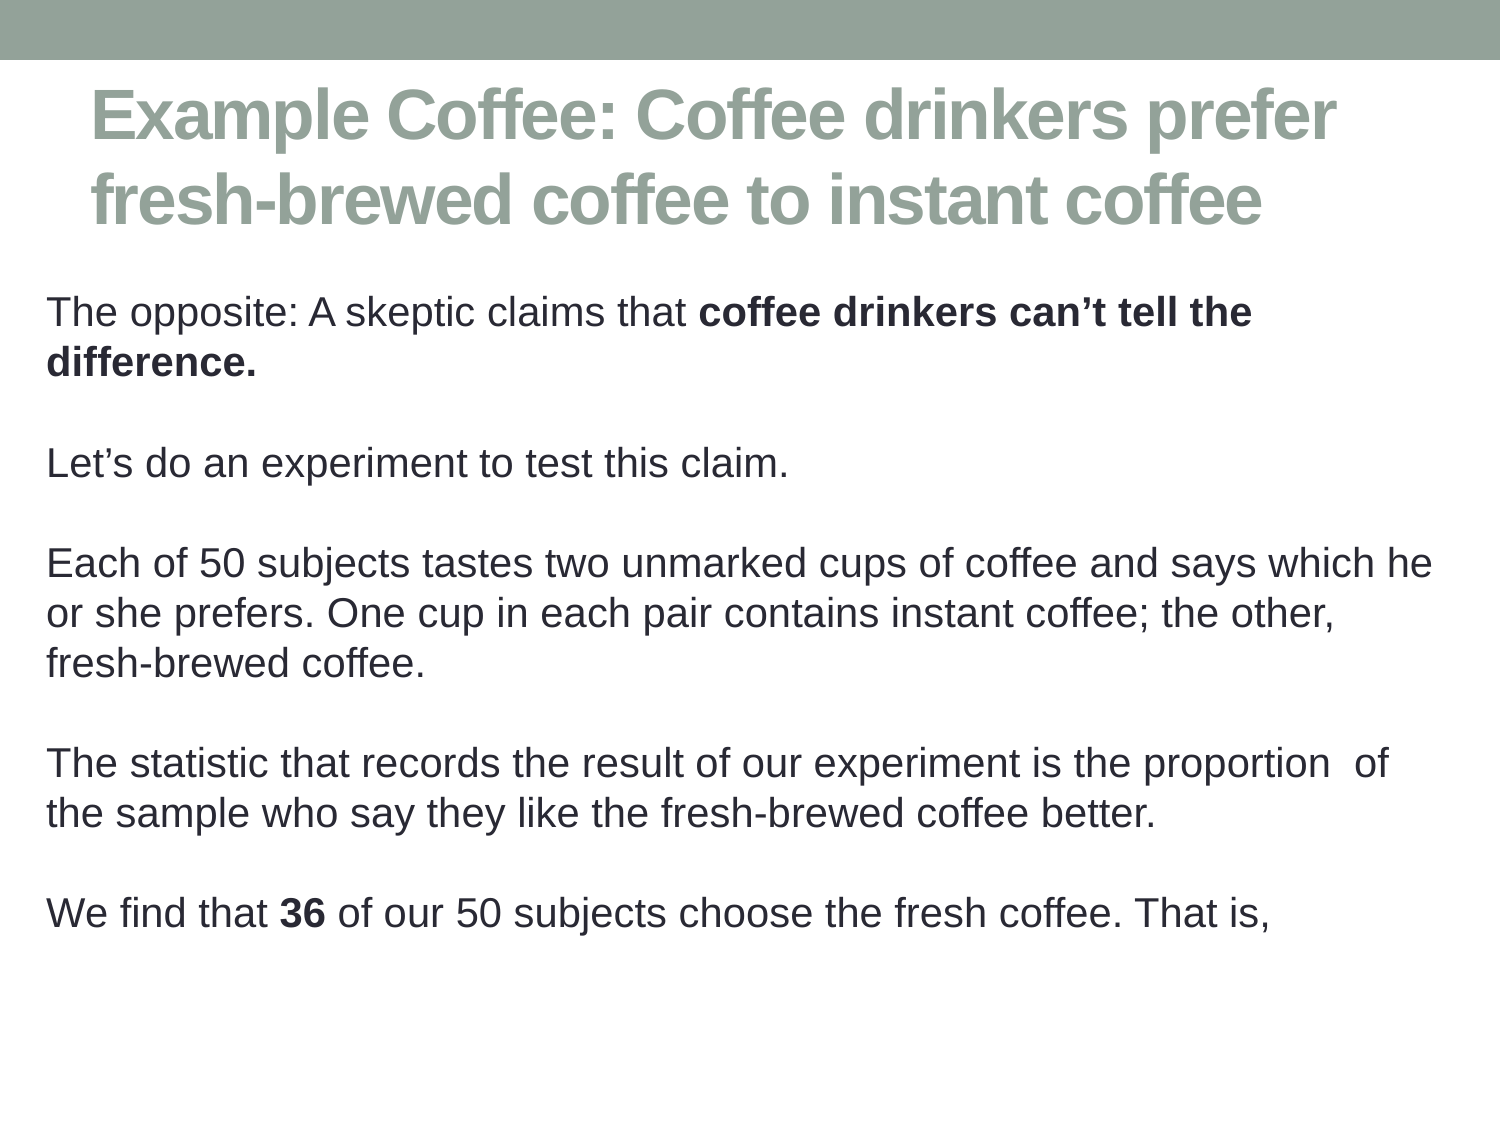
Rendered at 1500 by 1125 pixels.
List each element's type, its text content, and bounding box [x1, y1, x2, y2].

title Example Coffee: Coffee drinkers prefer fresh-brewed coffee to instant coffee [75, 60, 1425, 248]
